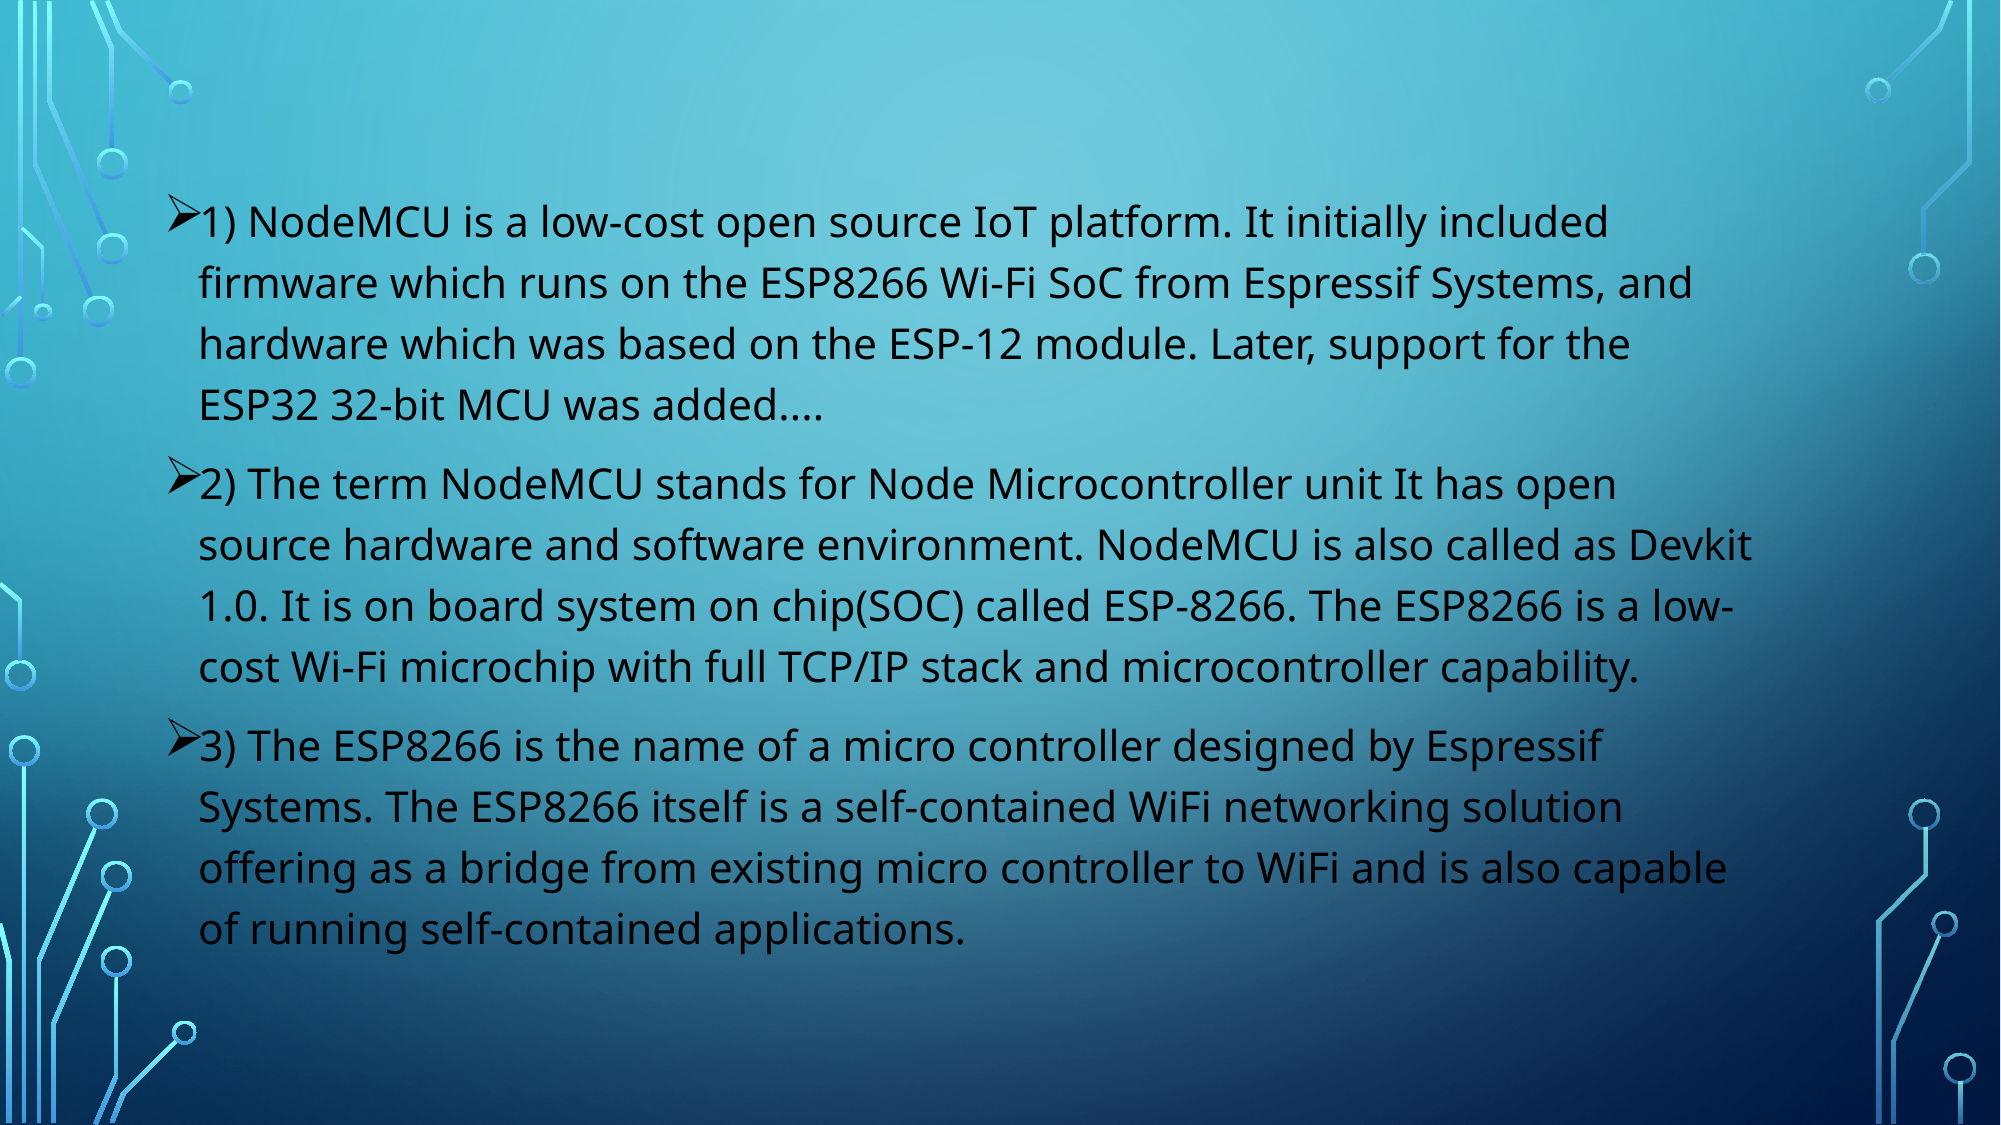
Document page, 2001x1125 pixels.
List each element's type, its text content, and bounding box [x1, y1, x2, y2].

list 1) NodeMCU is a low-cost open source IoT platform. It initially included firmware which runs on the ESP8266 Wi-Fi SoC from Espressif Systems, and hardware which was based on the ESP-12 module. Later, support for the ESP32 32-bit MCU was added.... 2) The term NodeMCU stands for Node Microcontroller unit It has open source hardware and software environment. NodeMCU is also called as Devkit 1.0. It is on board system on chip(SOC) called ESP-8266. The ESP8266 is a low- cost Wi-Fi microchip with full TCP/IP stack and microcontroller capability. 3) The ESP8266 is the name of a micro controller designed by Espressif Systems. The ESP8266 itself is a self-contained WiFi networking solution offering as a bridge from existing micro controller to WiFi and is also capable of running self-contained applications. [148, 177, 1774, 968]
